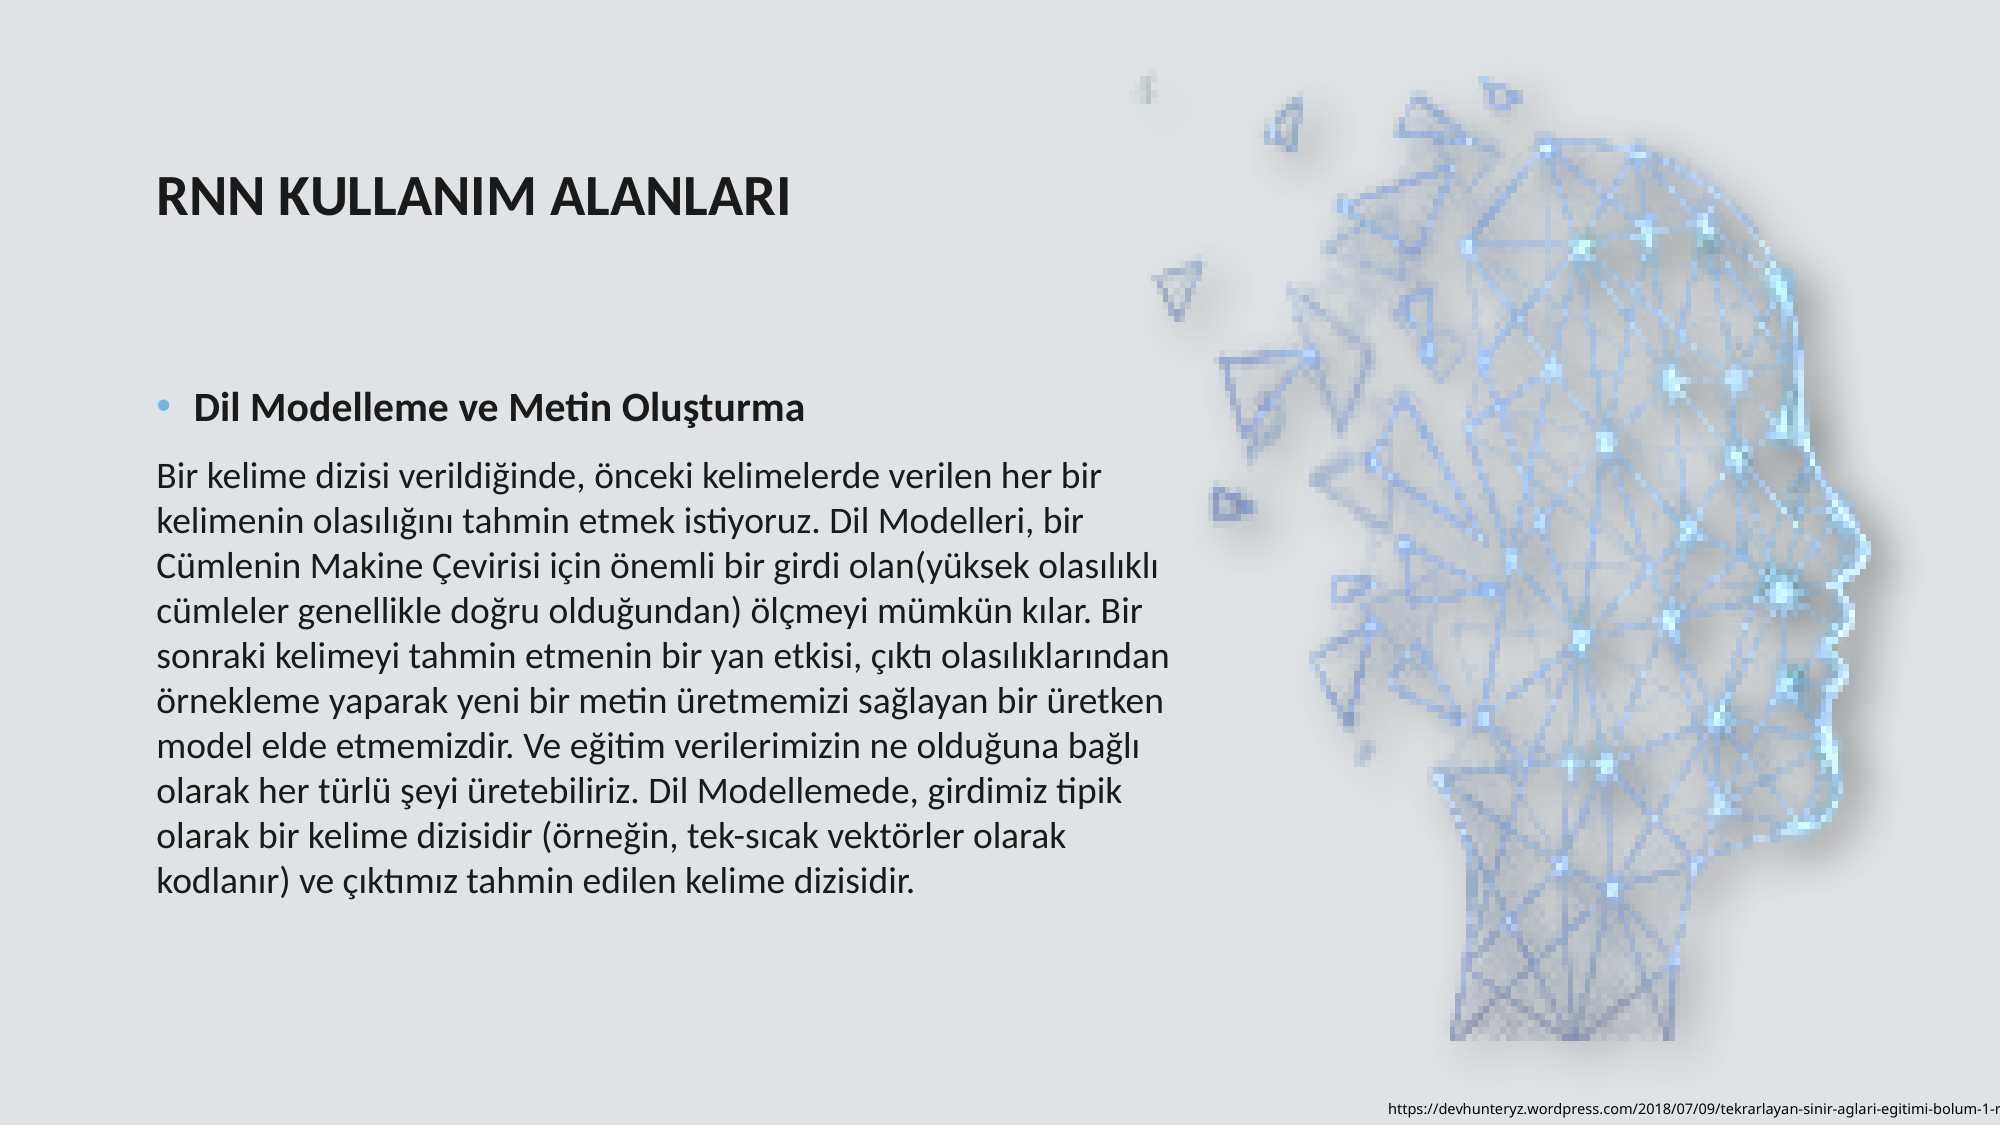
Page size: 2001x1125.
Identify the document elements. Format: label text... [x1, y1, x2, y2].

list RNN KULLANIM ALANLARI Dil Modelleme ve Metin Oluşturma Bir kelime dizisi verildiğinde, önceki kelimelerde verilen her bir kelimenin olasılığını tahmin etmek istiyoruz. Dil Modelleri, bir Cümlenin Makine Çevirisi için önemli bir girdi olan(yüksek olasılıklı cümleler genellikle doğru olduğundan) ölçmeyi mümkün kılar. Bir sonraki kelimeyi tahmin etmenin bir yan etkisi, çıktı olasılıklarından örnekleme yaparak yeni bir metin üretmemizi sağlayan bir üretken model elde etmemizdir. Ve eğitim verilerimizin ne olduğuna bağlı olarak her türlü şeyi üretebiliriz. Dil Modellemede, girdimiz tipik olarak bir kelime dizisidir (örneğin, tek-sıcak vektörler olarak kodlanır) ve çıktımız tahmin edilen kelime dizisidir. [141, 84, 732, 1041]
picture [747, 0, 2000, 1041]
text_box https://devhunteryz.wordpress.com/2018/07/09/tekrarlayan-sinir-aglari-egitimi-bolum-1-rnnlere-giris/ [1373, 1092, 2000, 1125]
